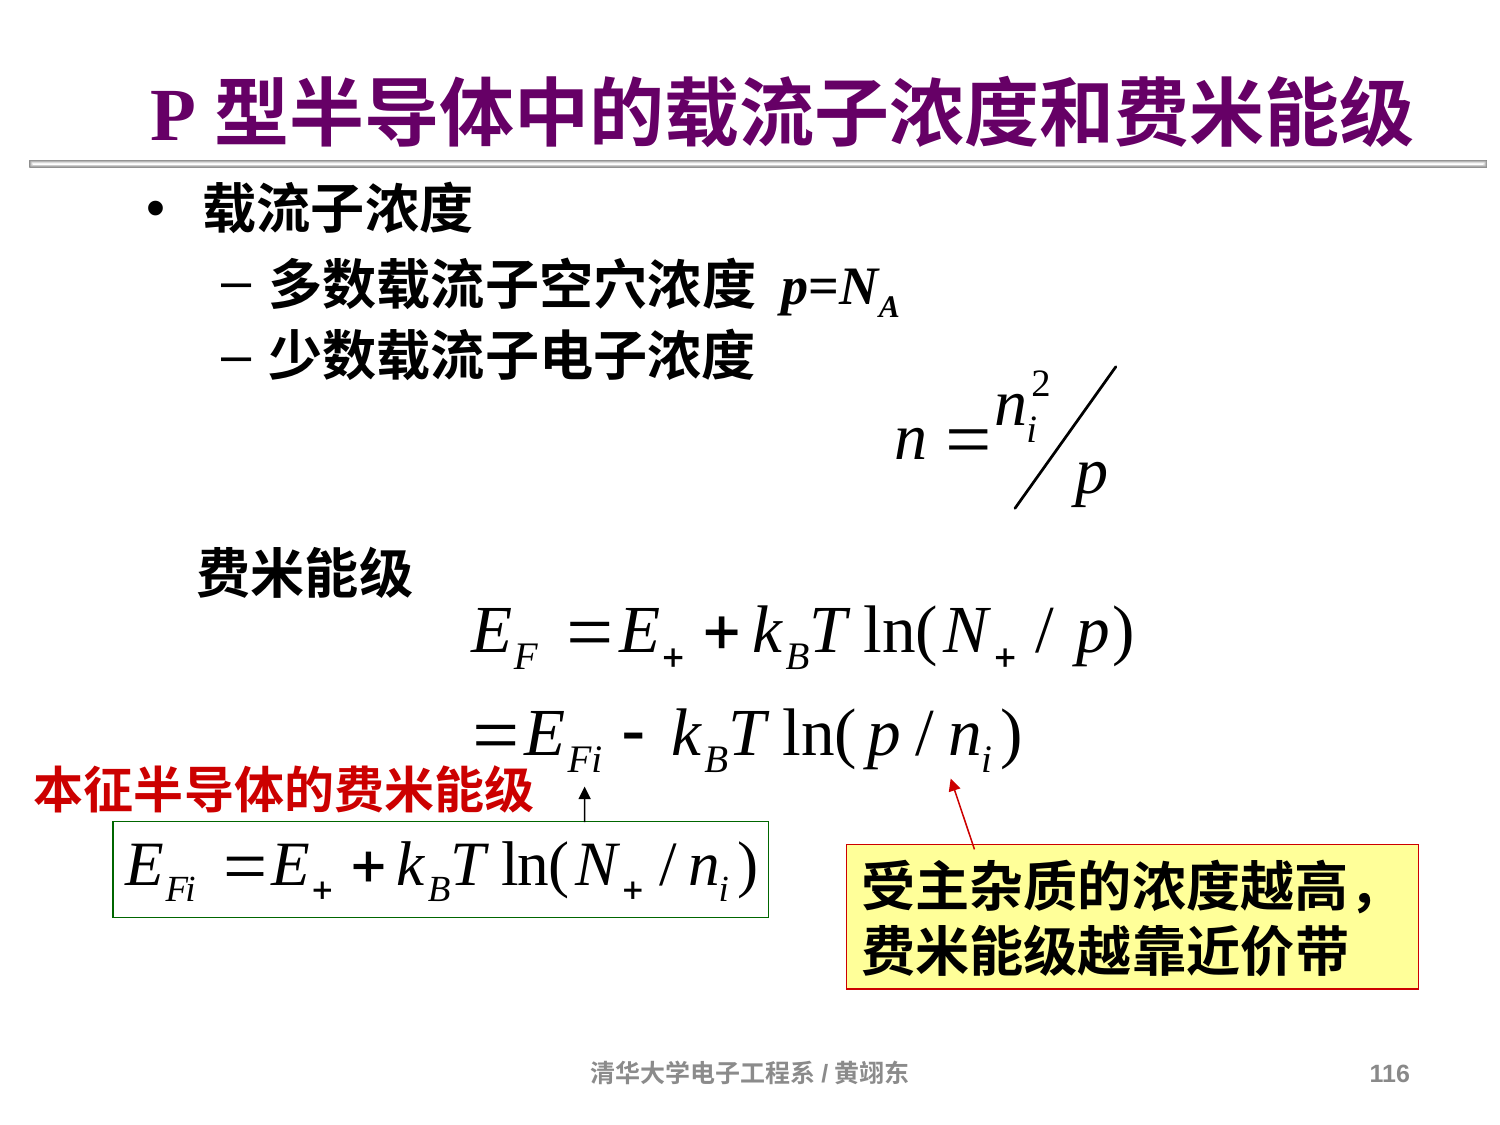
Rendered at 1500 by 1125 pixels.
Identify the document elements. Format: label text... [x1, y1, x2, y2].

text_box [17, 751, 768, 917]
text_box 受主杂质的浓度越高， 费米能级越靠近价带 [846, 844, 1419, 990]
text_box P型半导体中的载流子浓度和费米能级 [135, 16, 1500, 205]
footer 清华大学电子工程系/黄翊东 [512, 1042, 988, 1103]
text_box 费米能级 [181, 532, 453, 612]
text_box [458, 585, 1149, 789]
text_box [884, 354, 1133, 521]
slide_number 116 [1074, 1042, 1425, 1103]
list 载流子浓度 多数载流子空穴浓度 p=NA 少数载流子电子浓度 [131, 174, 1482, 428]
text_box [29, 160, 1487, 168]
